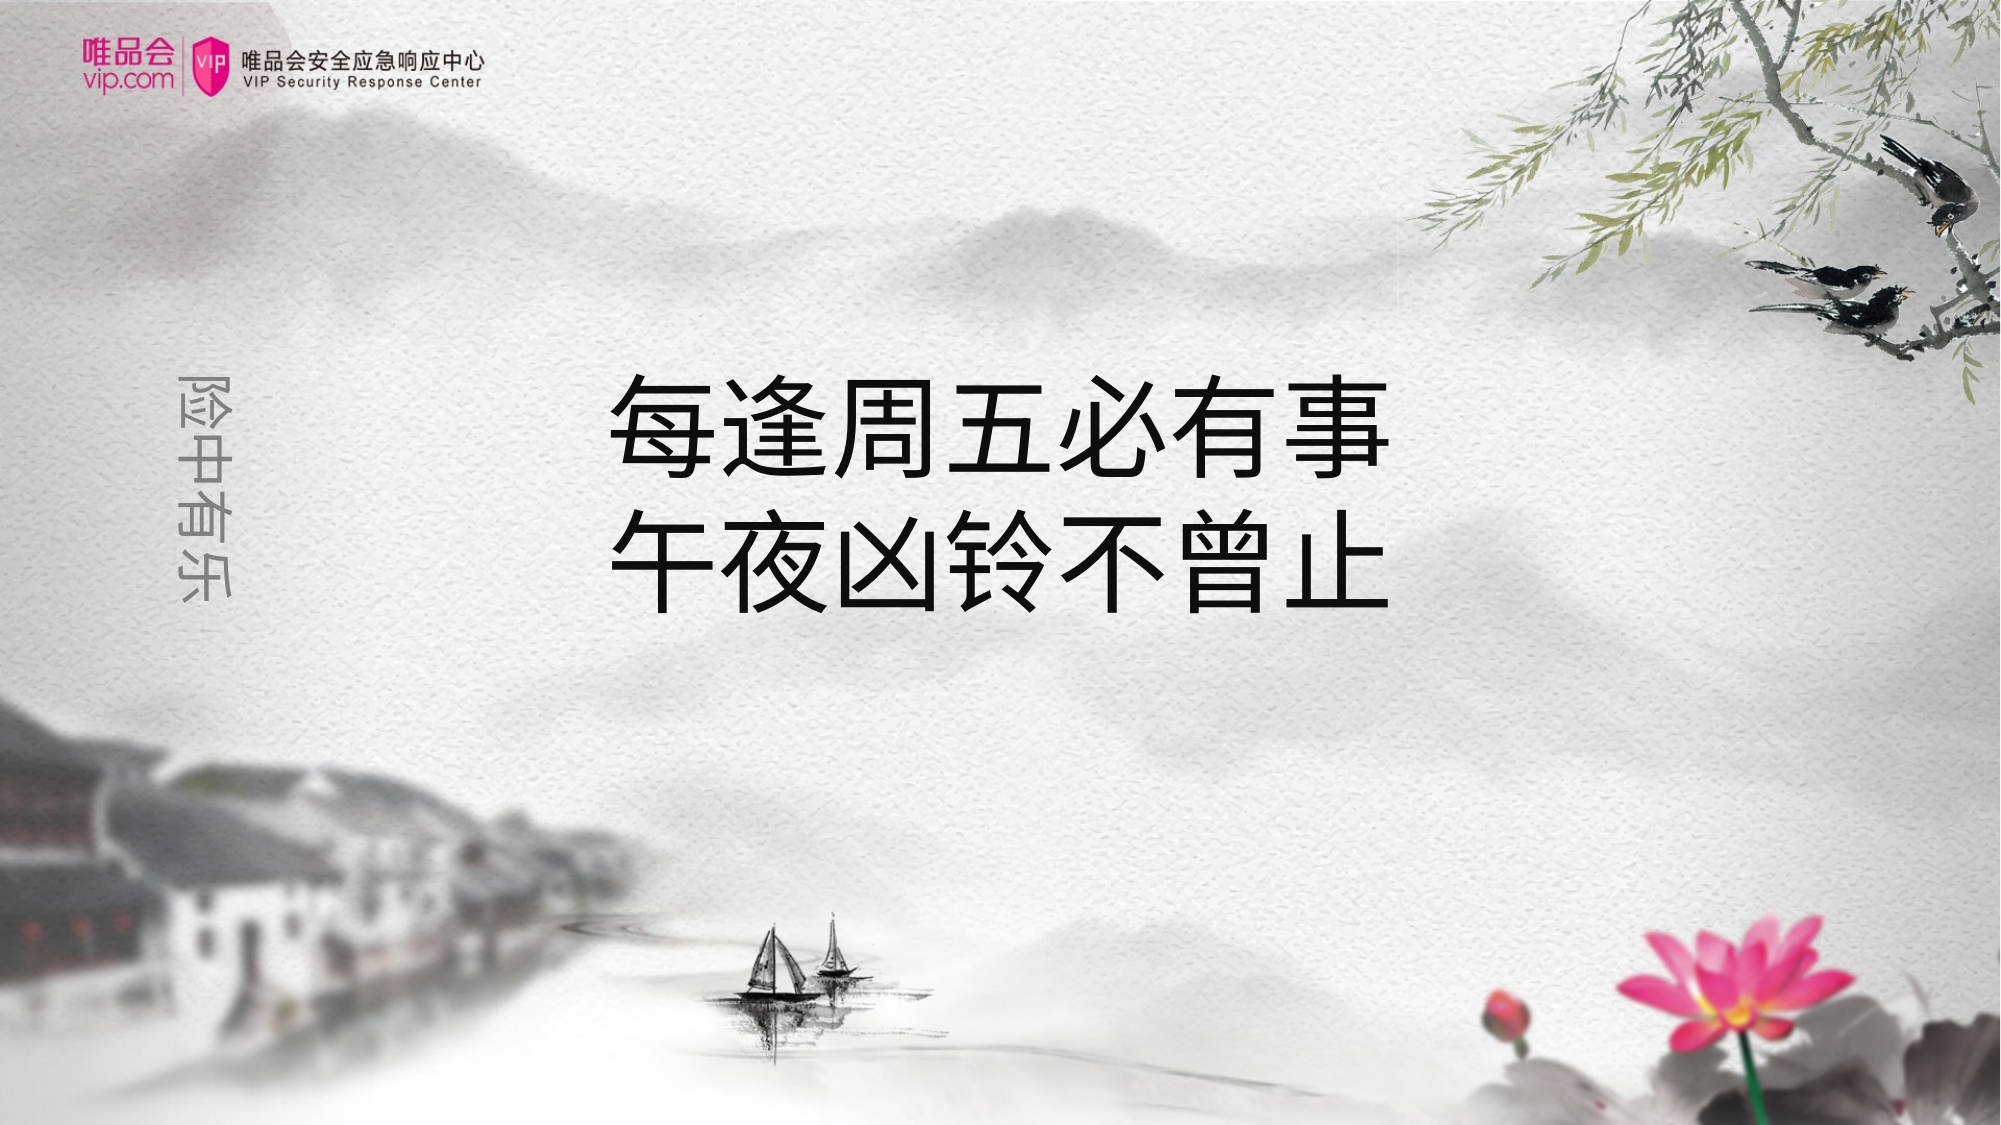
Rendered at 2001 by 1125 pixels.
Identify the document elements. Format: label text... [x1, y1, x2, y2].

picture [0, 0, 2001, 1125]
text_box 每逢周五必有事 午夜凶铃不曾止 [249, 349, 1751, 635]
text_box 险中有乐 [148, 357, 250, 630]
